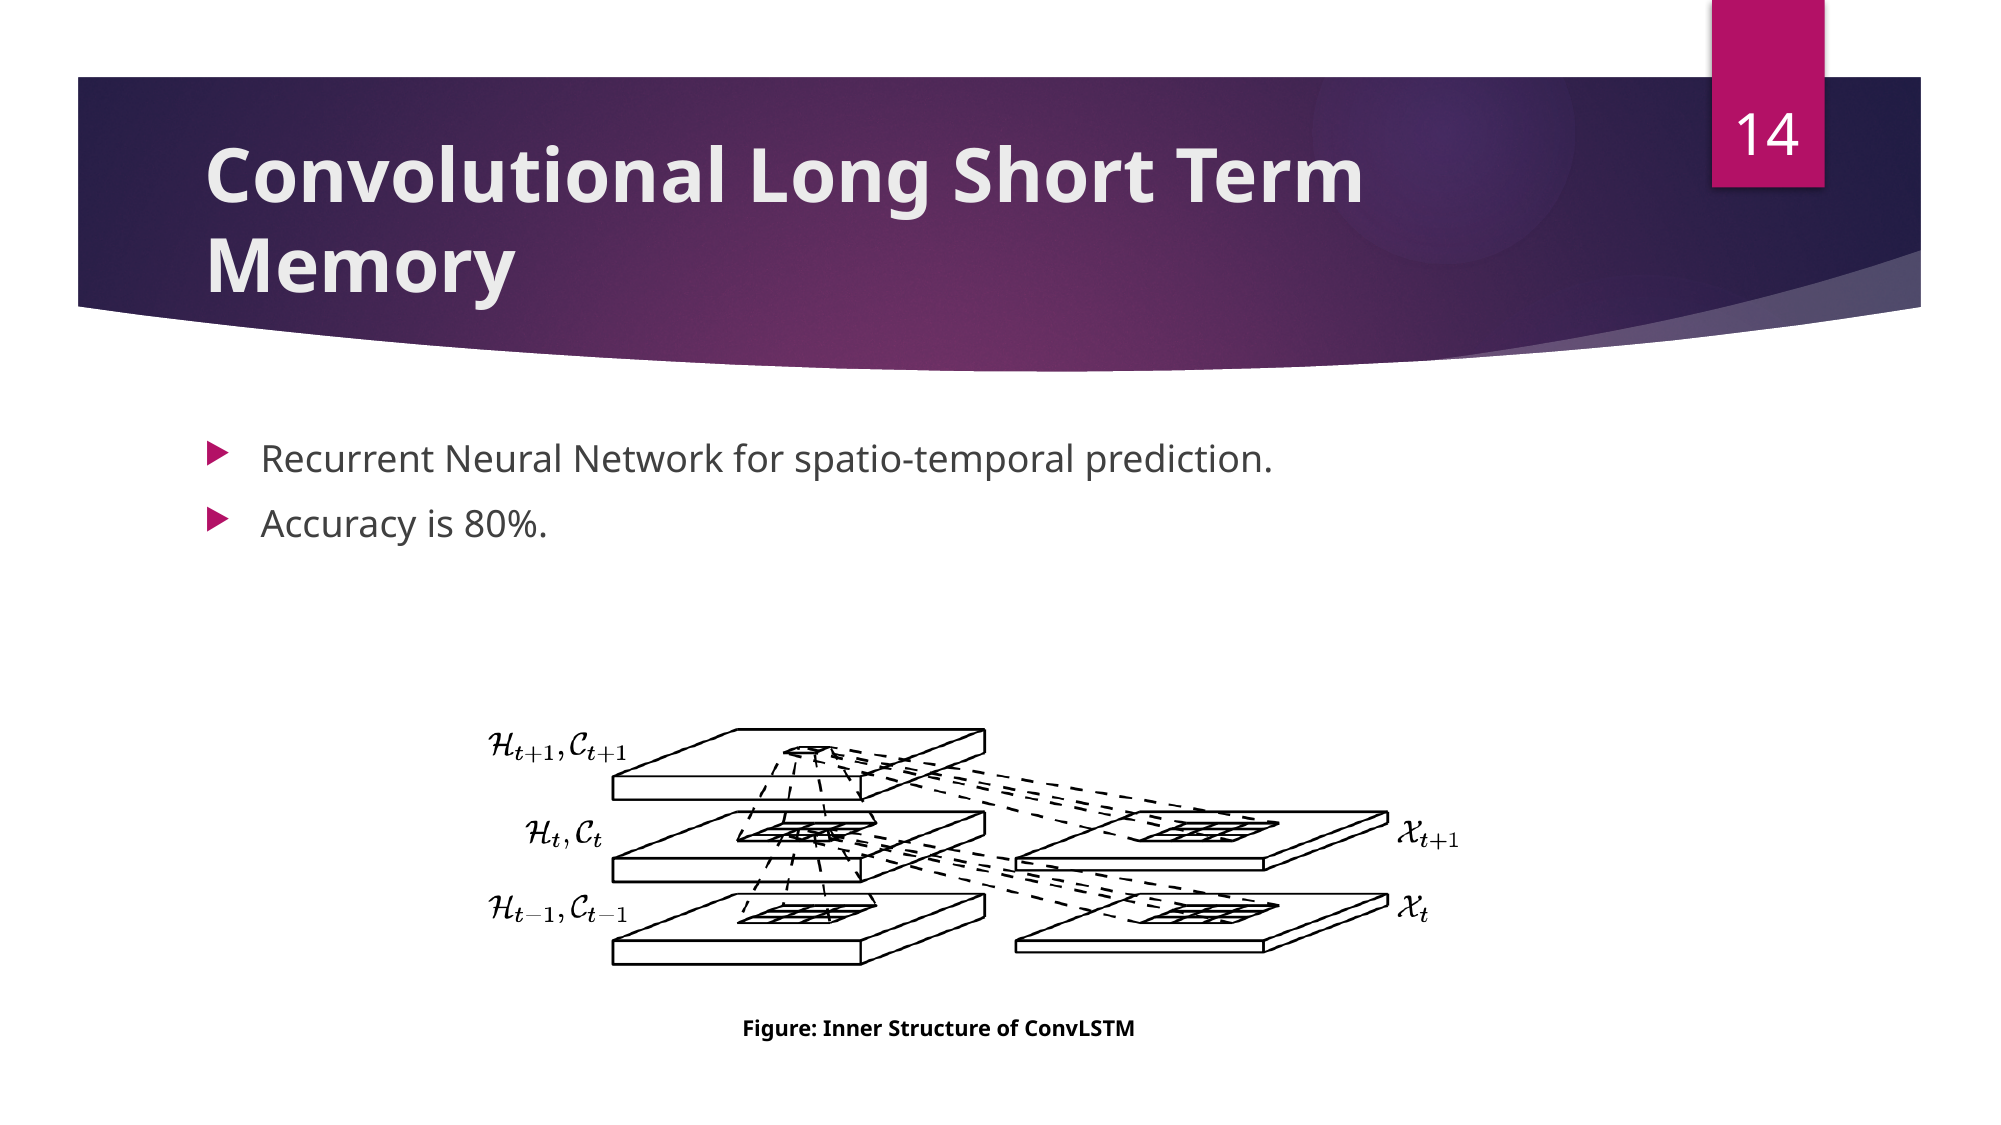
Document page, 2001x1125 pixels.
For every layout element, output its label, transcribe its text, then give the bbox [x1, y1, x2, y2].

picture [472, 710, 1470, 988]
title Convolutional Long Short Term Memory [189, 159, 1627, 276]
list Recurrent Neural Network for spatio-temporal prediction. Accuracy is 80%. [189, 427, 1638, 988]
text_box Figure: Inner Structure of ConvLSTM [427, 1006, 1452, 1048]
slide_number 14 [1698, 48, 1836, 175]
